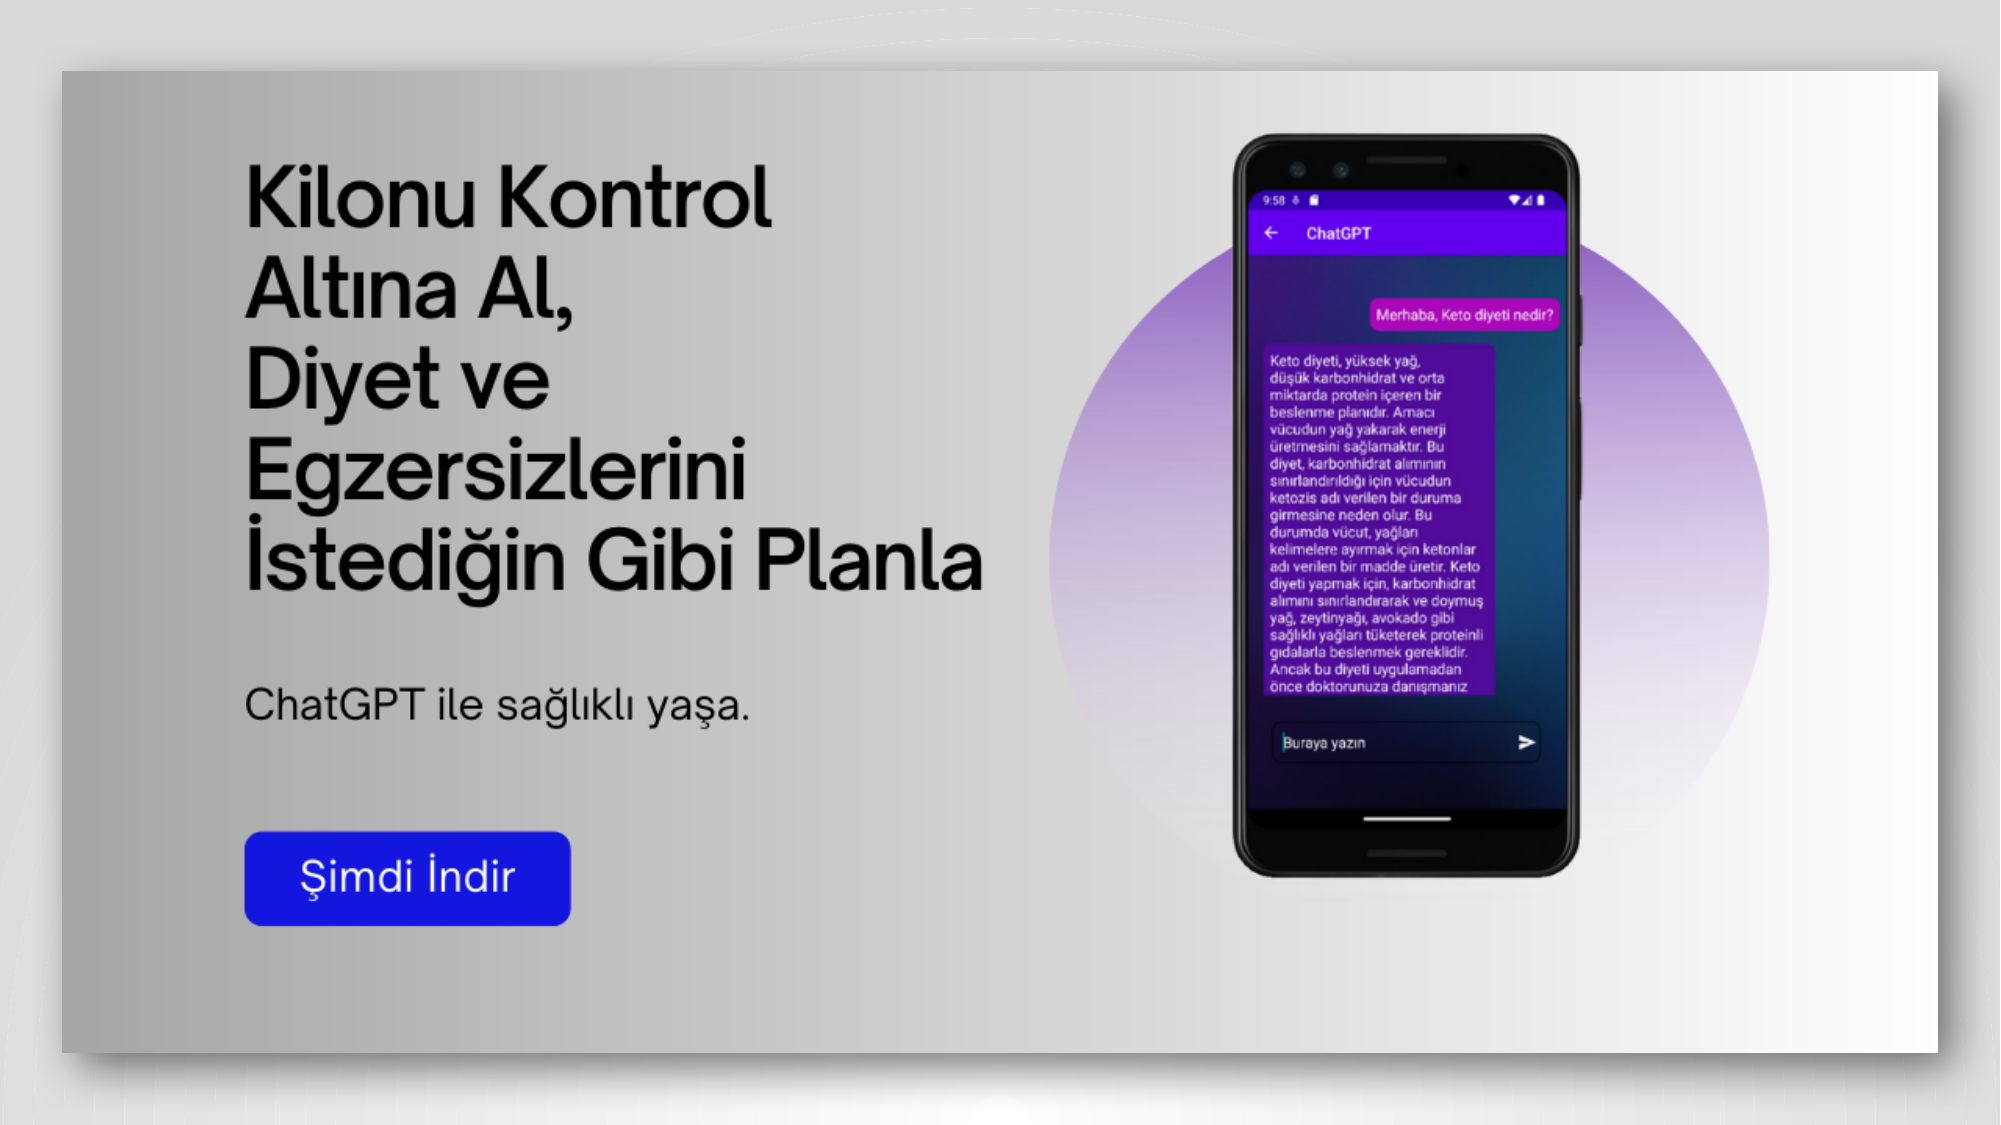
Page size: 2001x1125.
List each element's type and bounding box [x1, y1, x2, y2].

picture [62, 71, 1938, 1053]
